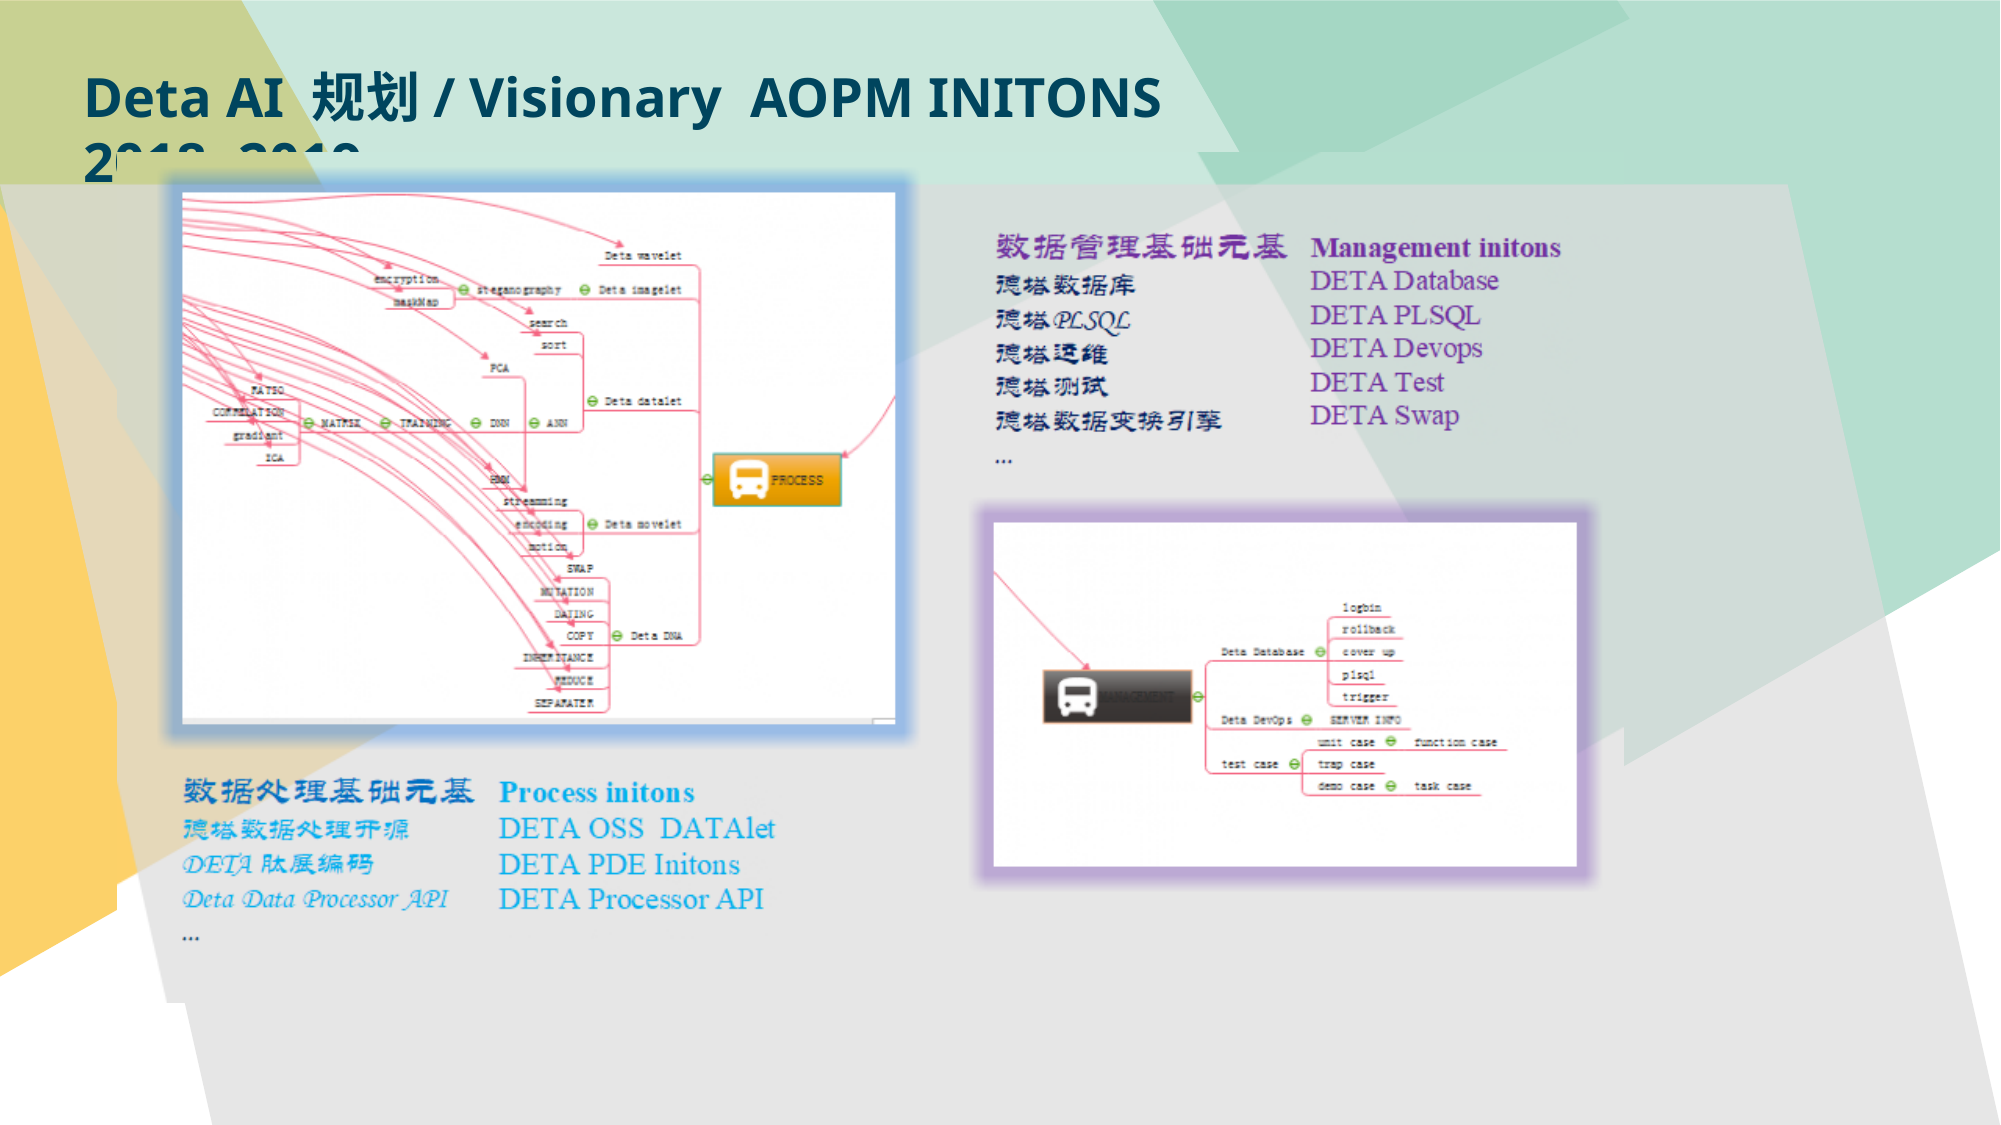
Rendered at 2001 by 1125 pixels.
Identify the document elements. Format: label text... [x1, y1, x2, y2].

text_box Deta AI 规划/ Visionary AOPM INITONS 2018~2019 [69, 55, 1459, 201]
picture [117, 152, 1634, 1003]
